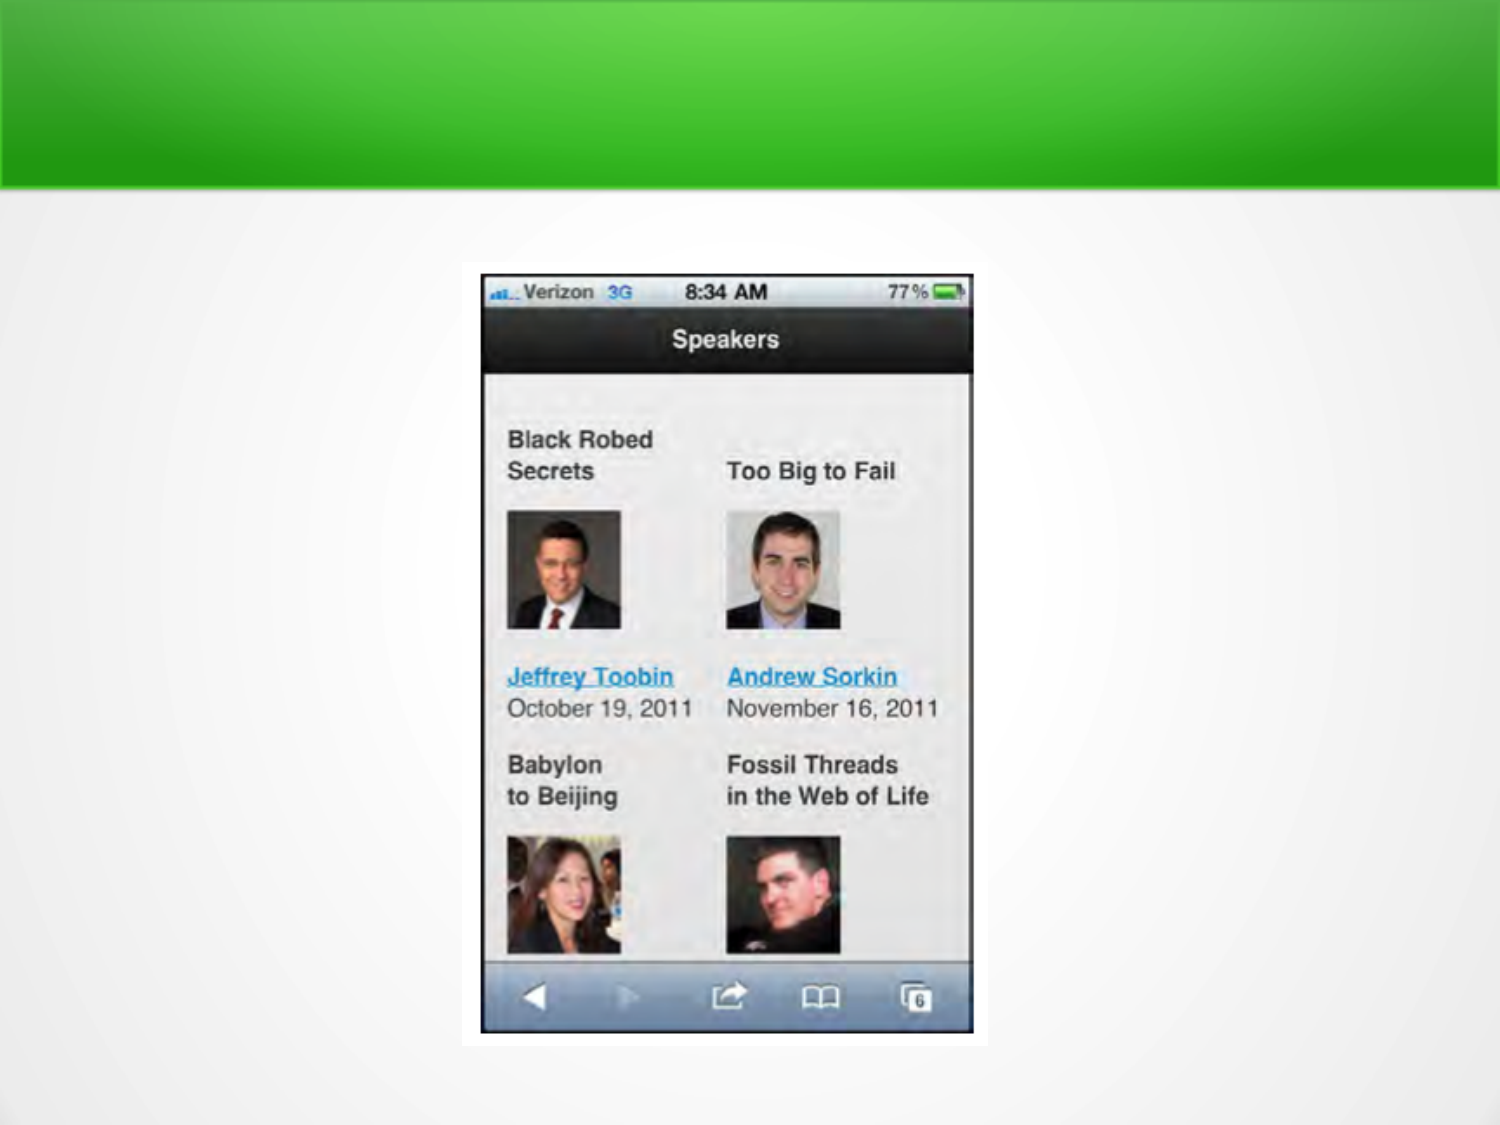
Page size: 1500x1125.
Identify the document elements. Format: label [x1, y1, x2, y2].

picture [0, 0, 1500, 1125]
text_box [75, 45, 1425, 233]
